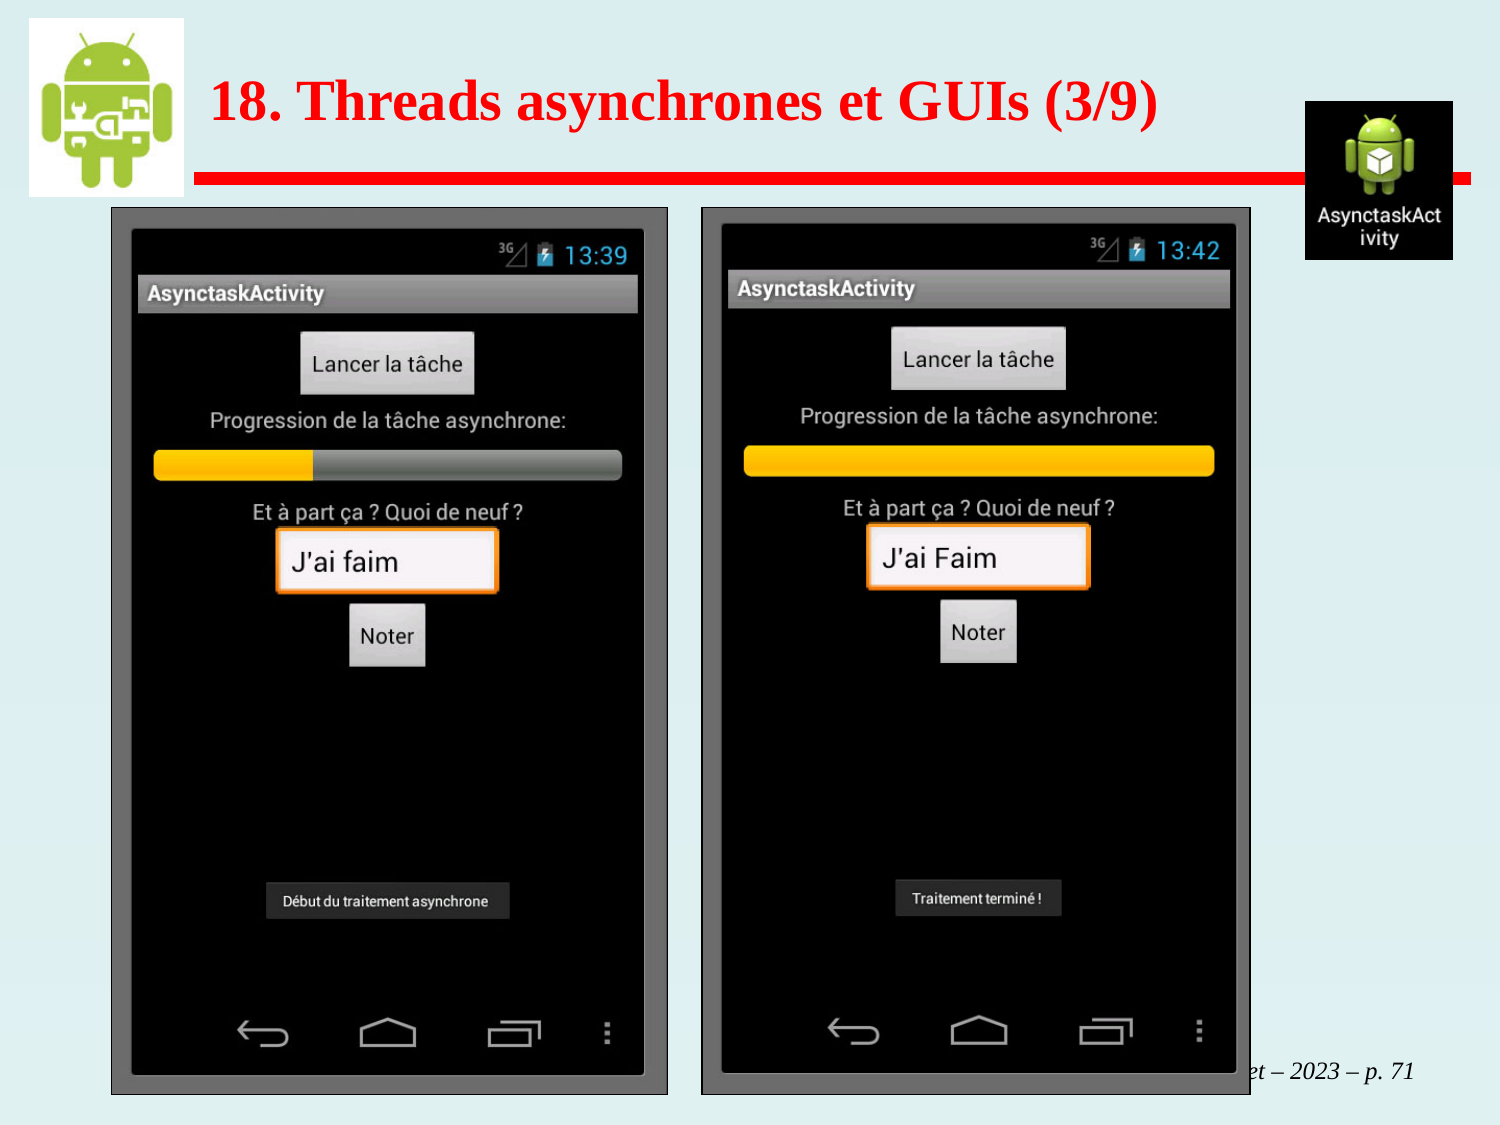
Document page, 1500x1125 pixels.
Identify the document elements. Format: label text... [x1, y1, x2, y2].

footer Android 2 – C.Charlet – 2023 – p. 71 [1251, 1046, 1500, 1094]
picture [112, 207, 667, 1094]
picture [1305, 101, 1453, 260]
text_box 18. Threads asynchrones et GUIs (3/9) [195, 54, 1459, 140]
picture [702, 207, 1250, 1094]
picture [29, 18, 184, 197]
